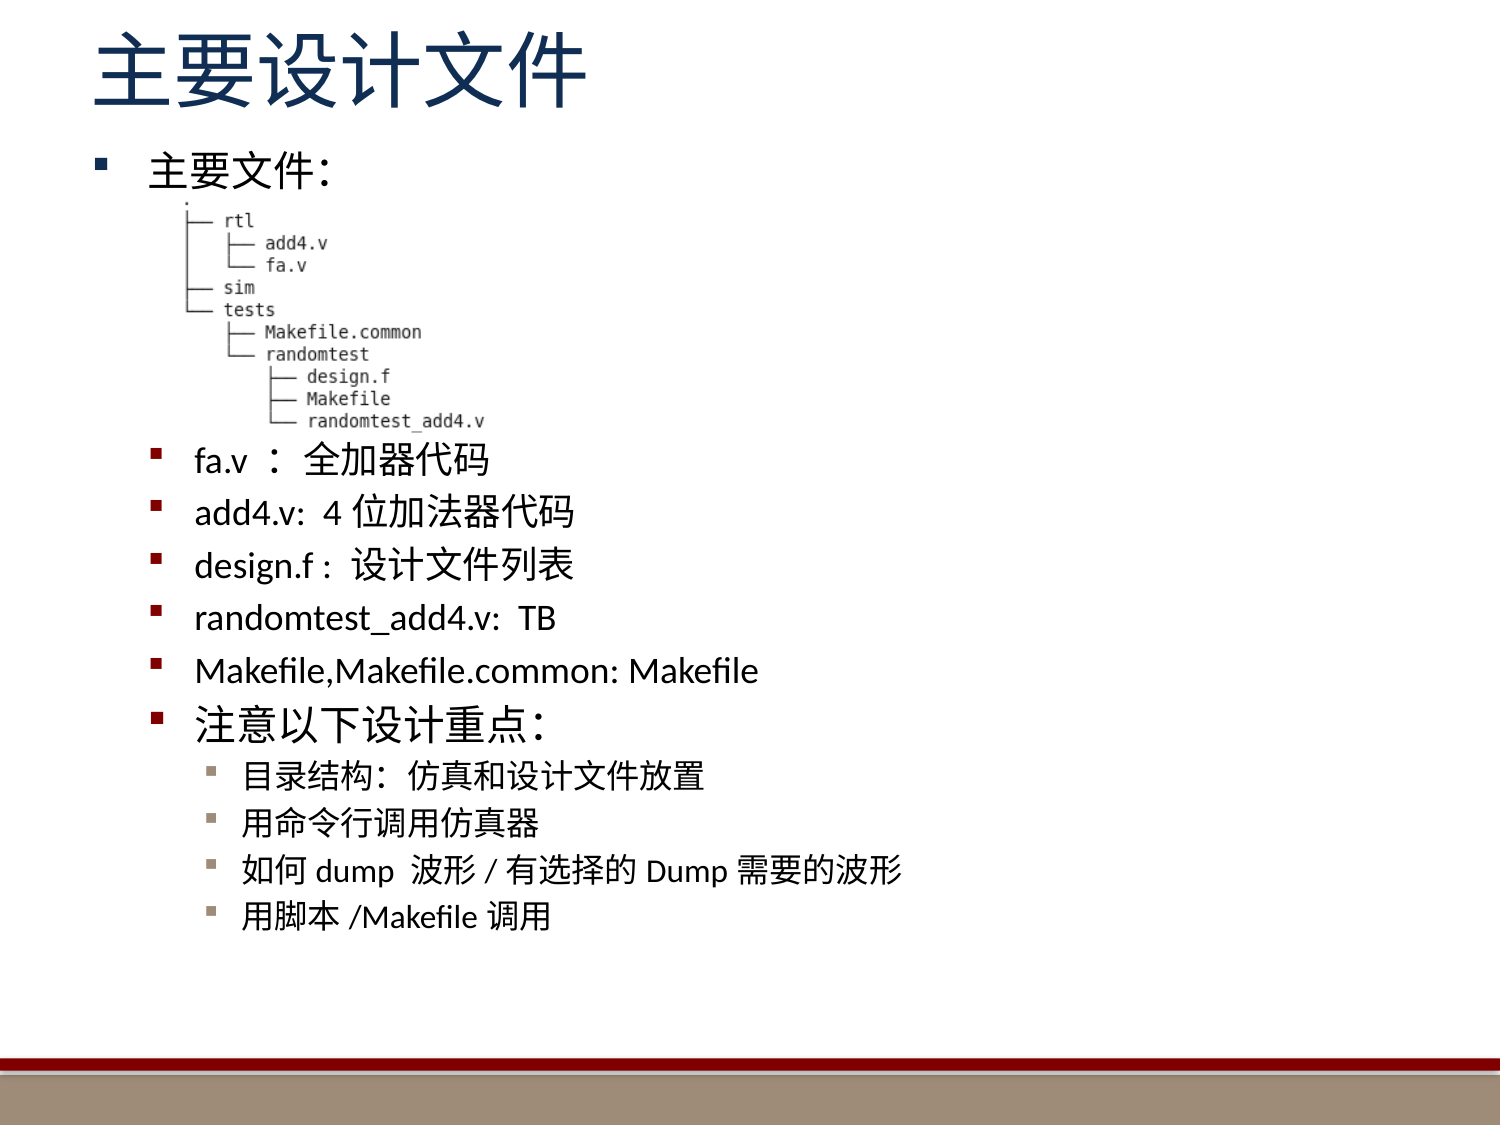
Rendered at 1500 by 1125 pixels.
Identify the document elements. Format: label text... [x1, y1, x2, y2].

list 主要文件： fa.v ：全加器代码 add4.v: 4位加法器代码 design.f : 设计文件列表 randomtest_add4.v: TB Makefile,Makefile.common: Makefile 注意以下设计重点： 目录结构：仿真和设计文件放置 用命令行调用仿真器 如何dump 波形/有选择的Dump需要的波形 用脚本/Makefile调用 [76, 136, 1427, 1012]
title 主要设计文件 [74, 0, 1426, 138]
picture [182, 195, 511, 438]
